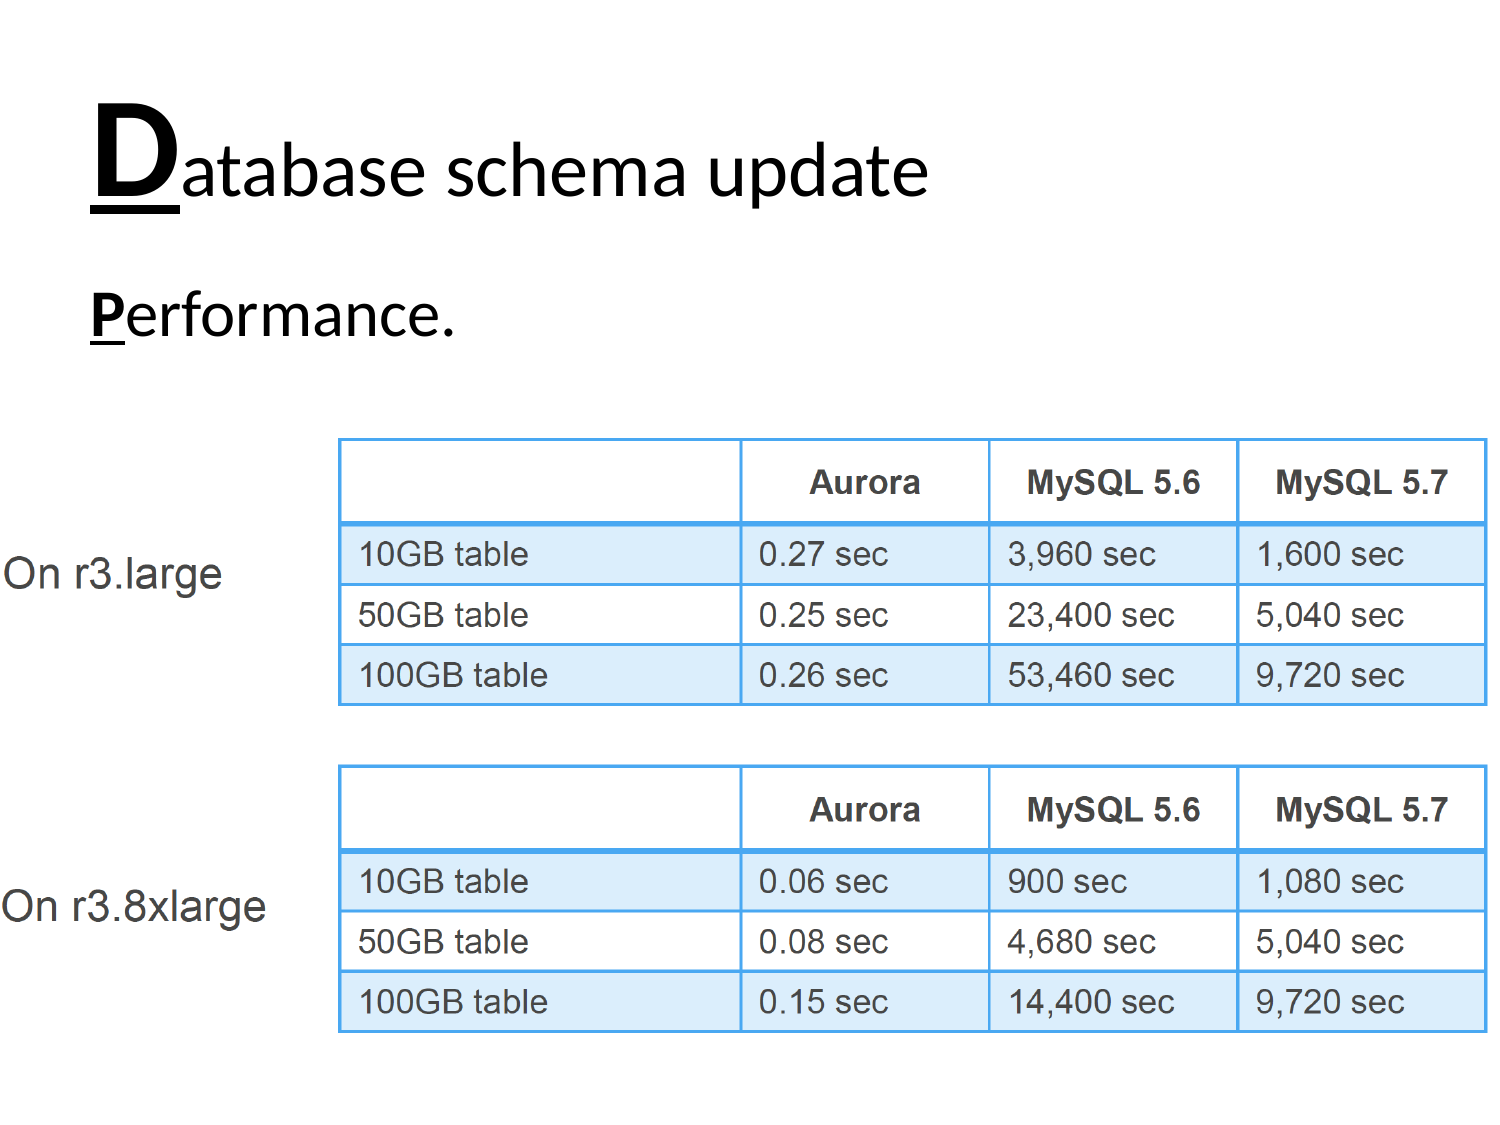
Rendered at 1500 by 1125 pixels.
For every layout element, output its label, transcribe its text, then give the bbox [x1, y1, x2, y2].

title Database schema update [75, 45, 1425, 233]
picture [0, 409, 1500, 1043]
list Performance. [75, 262, 1425, 407]
